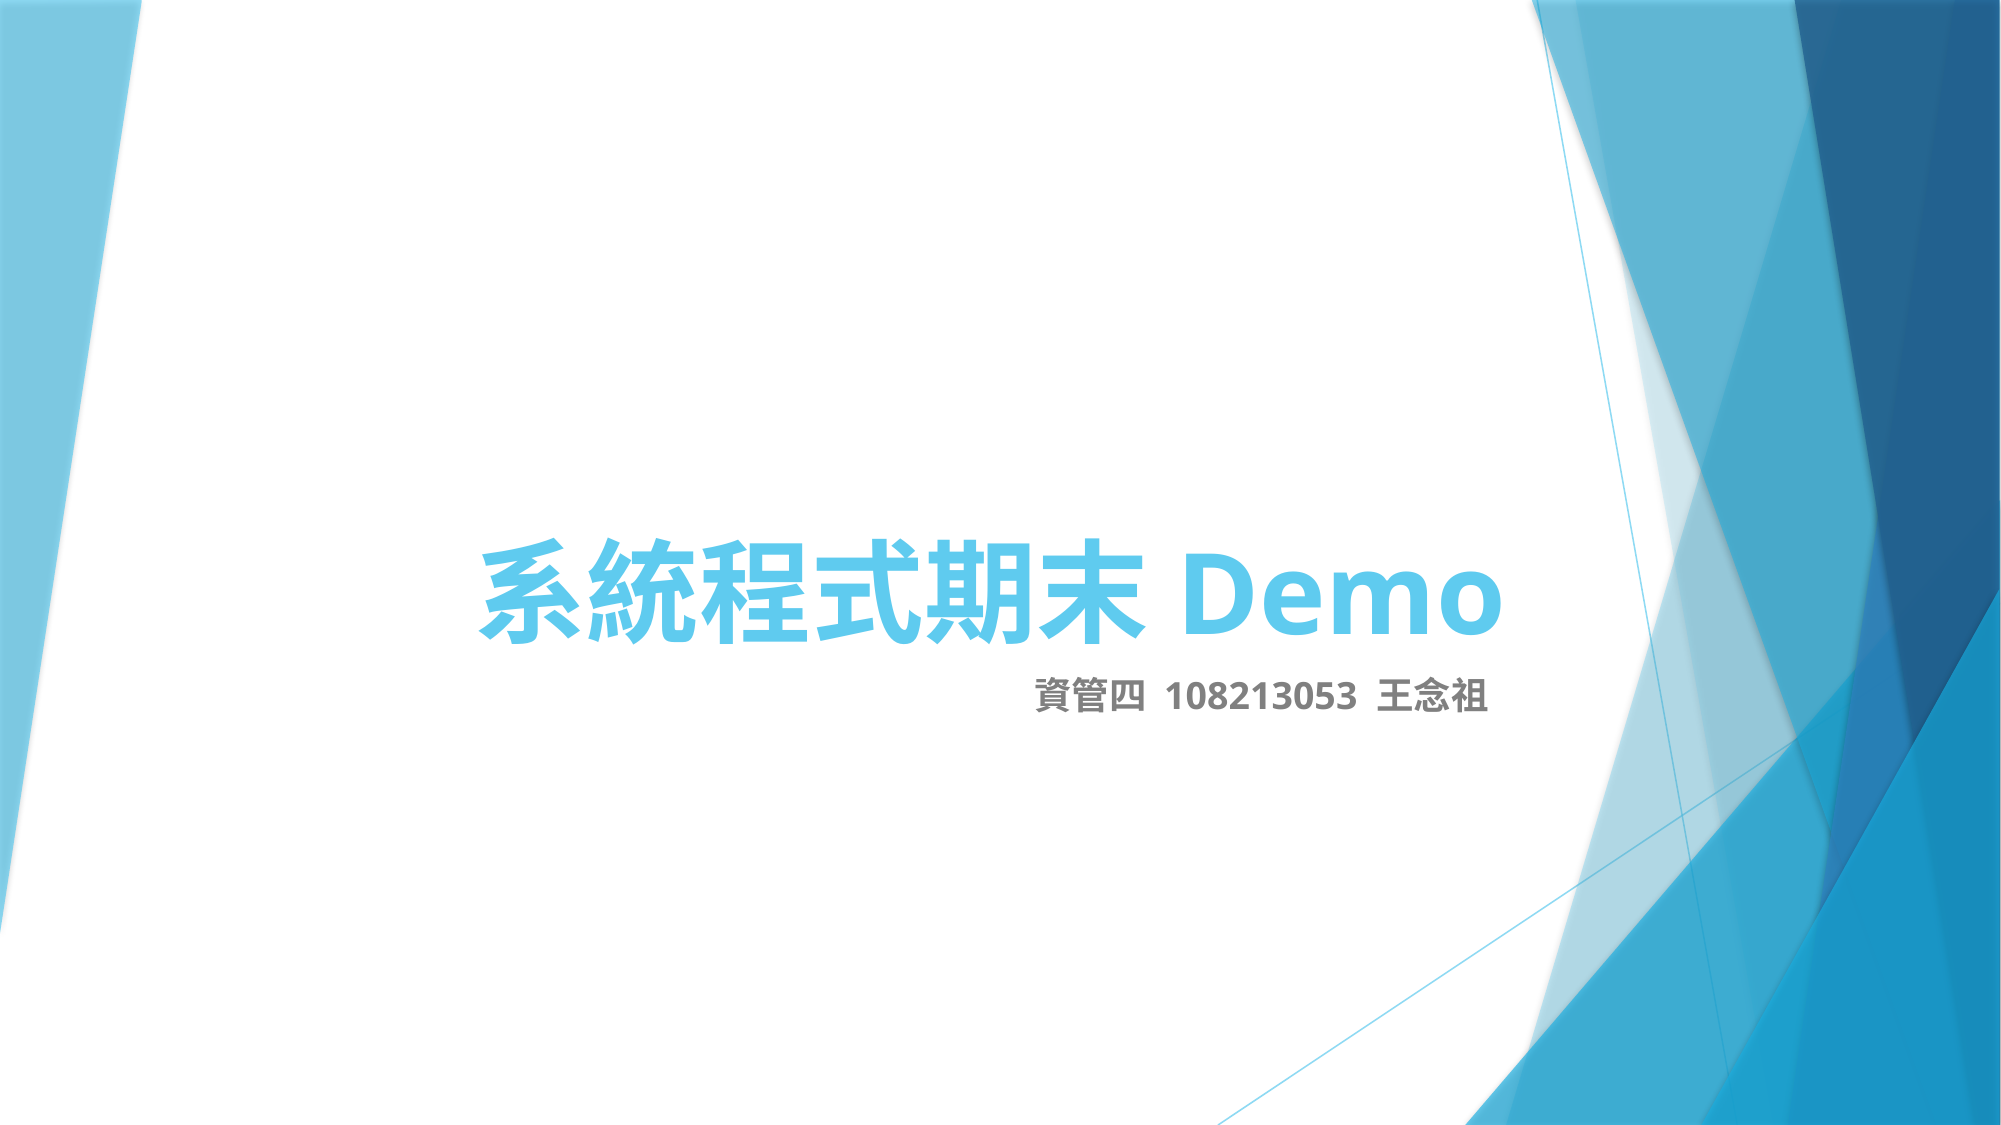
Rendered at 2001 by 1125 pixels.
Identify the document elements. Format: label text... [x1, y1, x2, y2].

subtitle 資管四 108213053 王念祖 [1001, 664, 1522, 733]
title 系統程式期末Demo [247, 394, 1522, 665]
